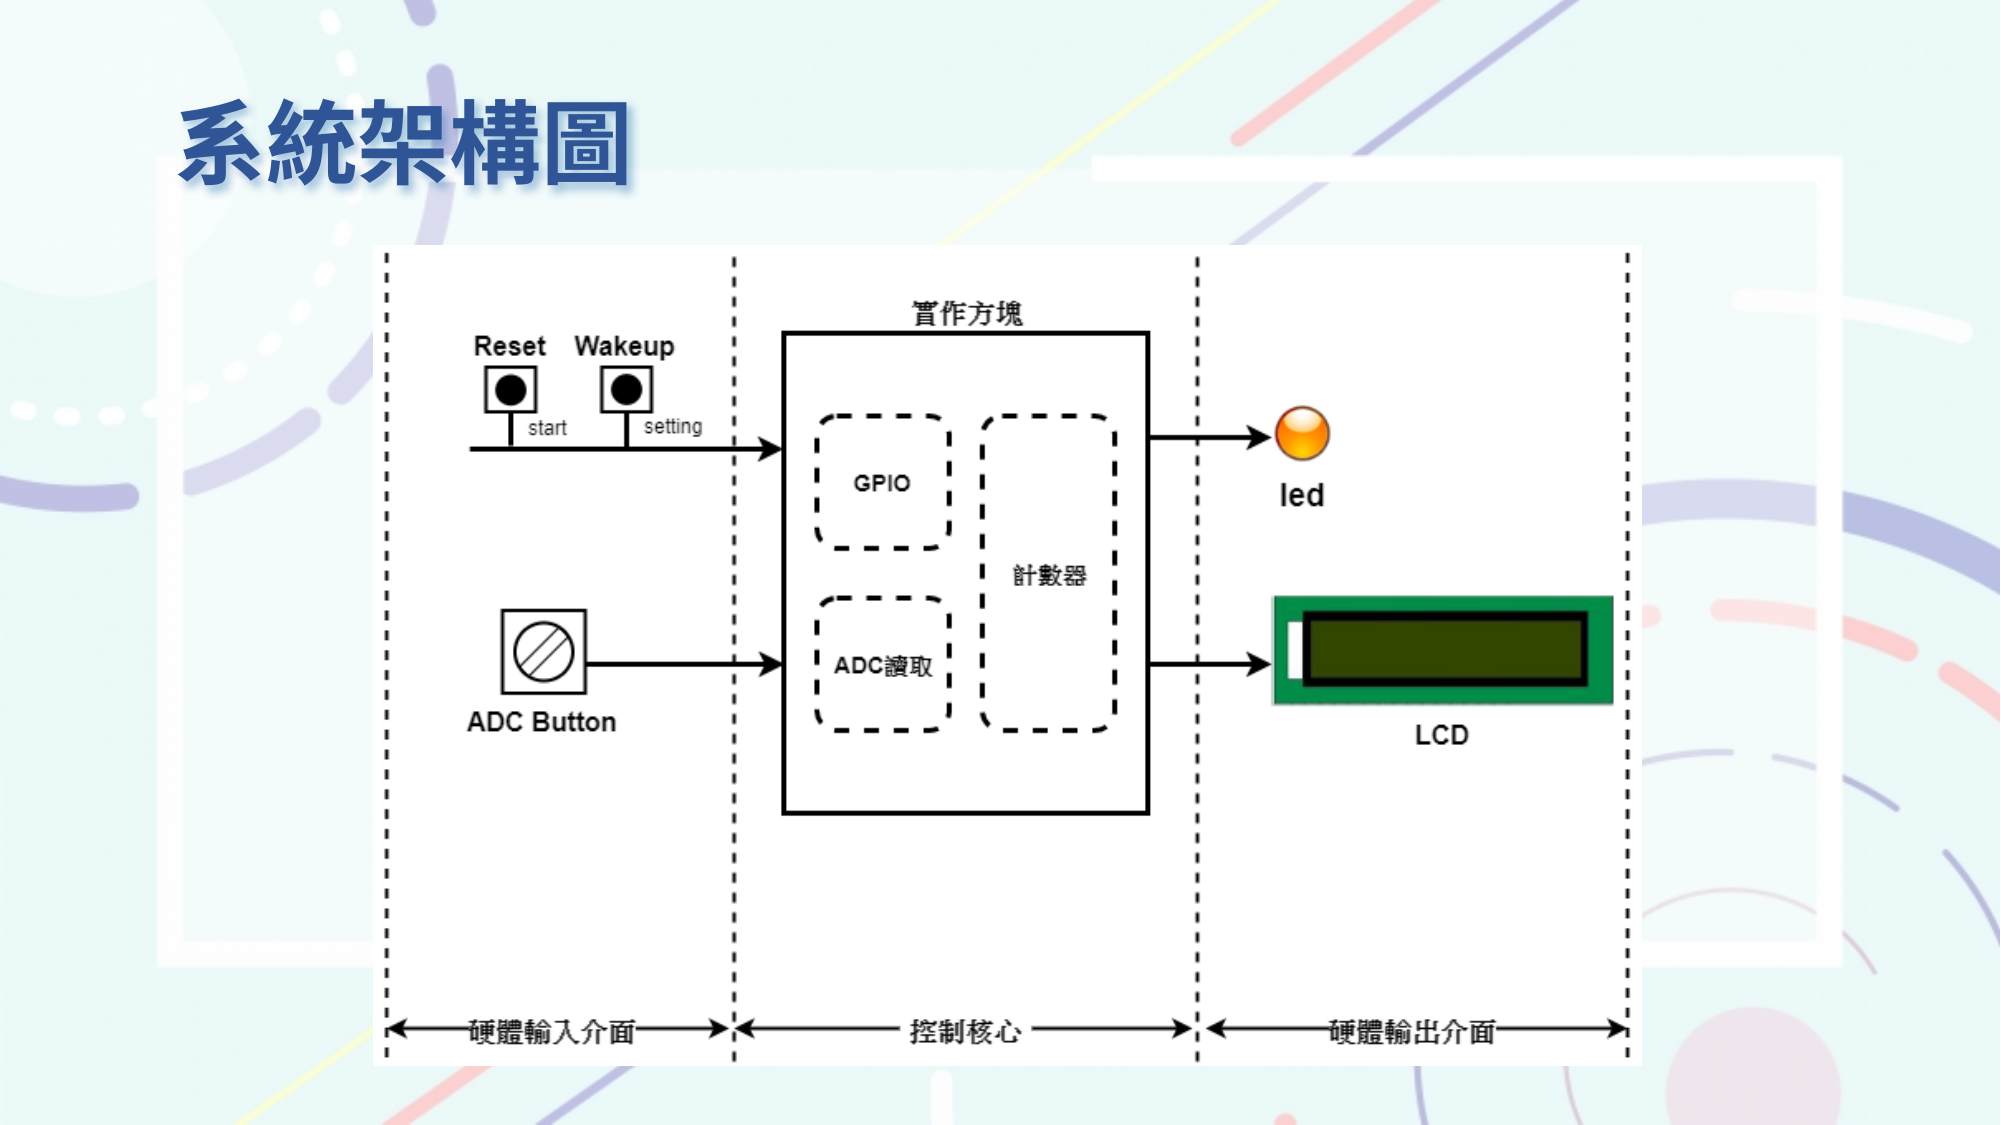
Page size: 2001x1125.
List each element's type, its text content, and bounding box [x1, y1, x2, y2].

picture [372, 245, 1642, 1066]
title 系統架構圖 [159, 39, 1885, 257]
